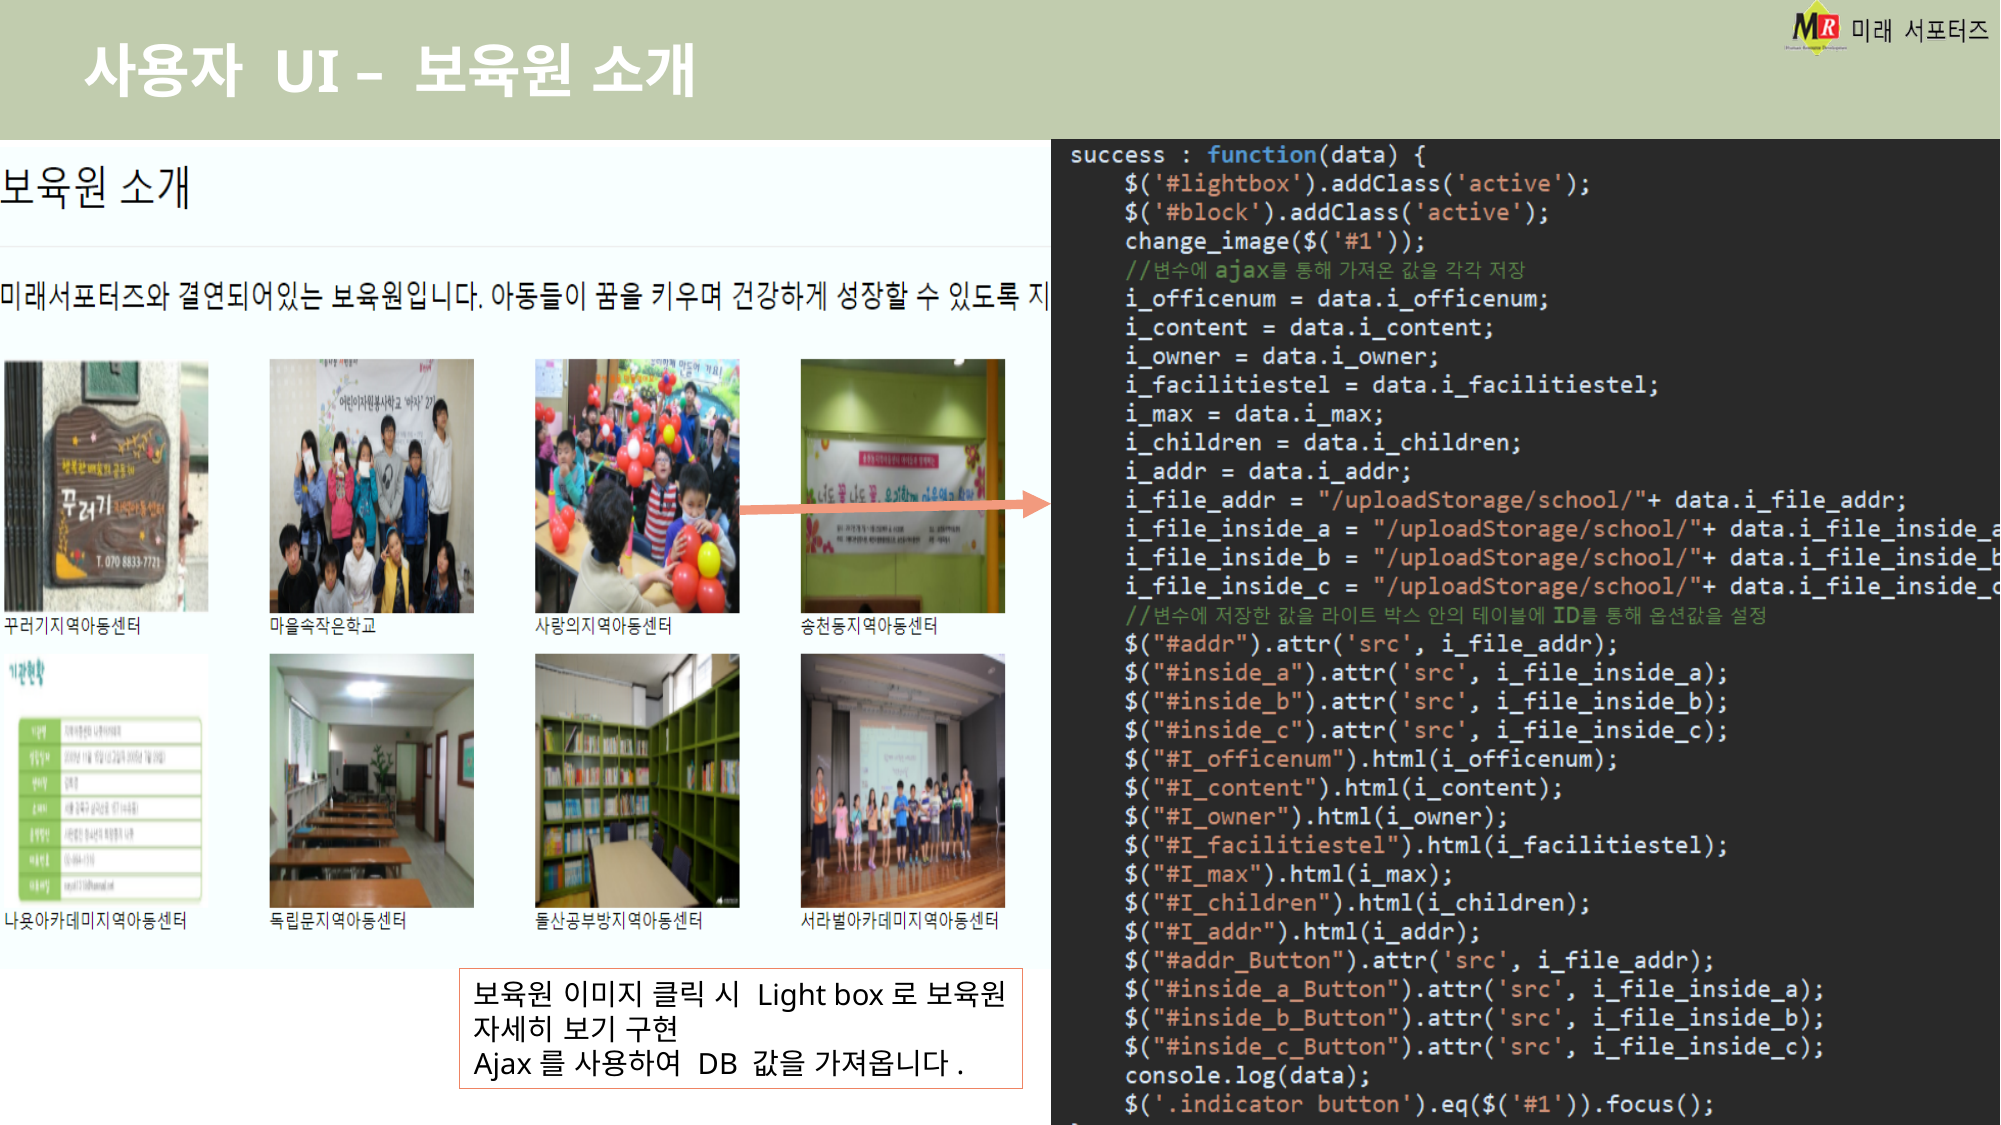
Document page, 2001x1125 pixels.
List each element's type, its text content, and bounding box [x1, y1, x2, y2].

text_box 사용자 UI – 보육원 소개 [0, 0, 2000, 140]
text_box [739, 503, 1052, 511]
picture [1719, 0, 2000, 72]
text_box 보육원 이미지 클릭 시 Light box로 보육원 자세히 보기 구현 Ajax를 사용하여 DB 값을 가져옵니다. [459, 969, 1023, 1089]
picture [0, 139, 2000, 1125]
